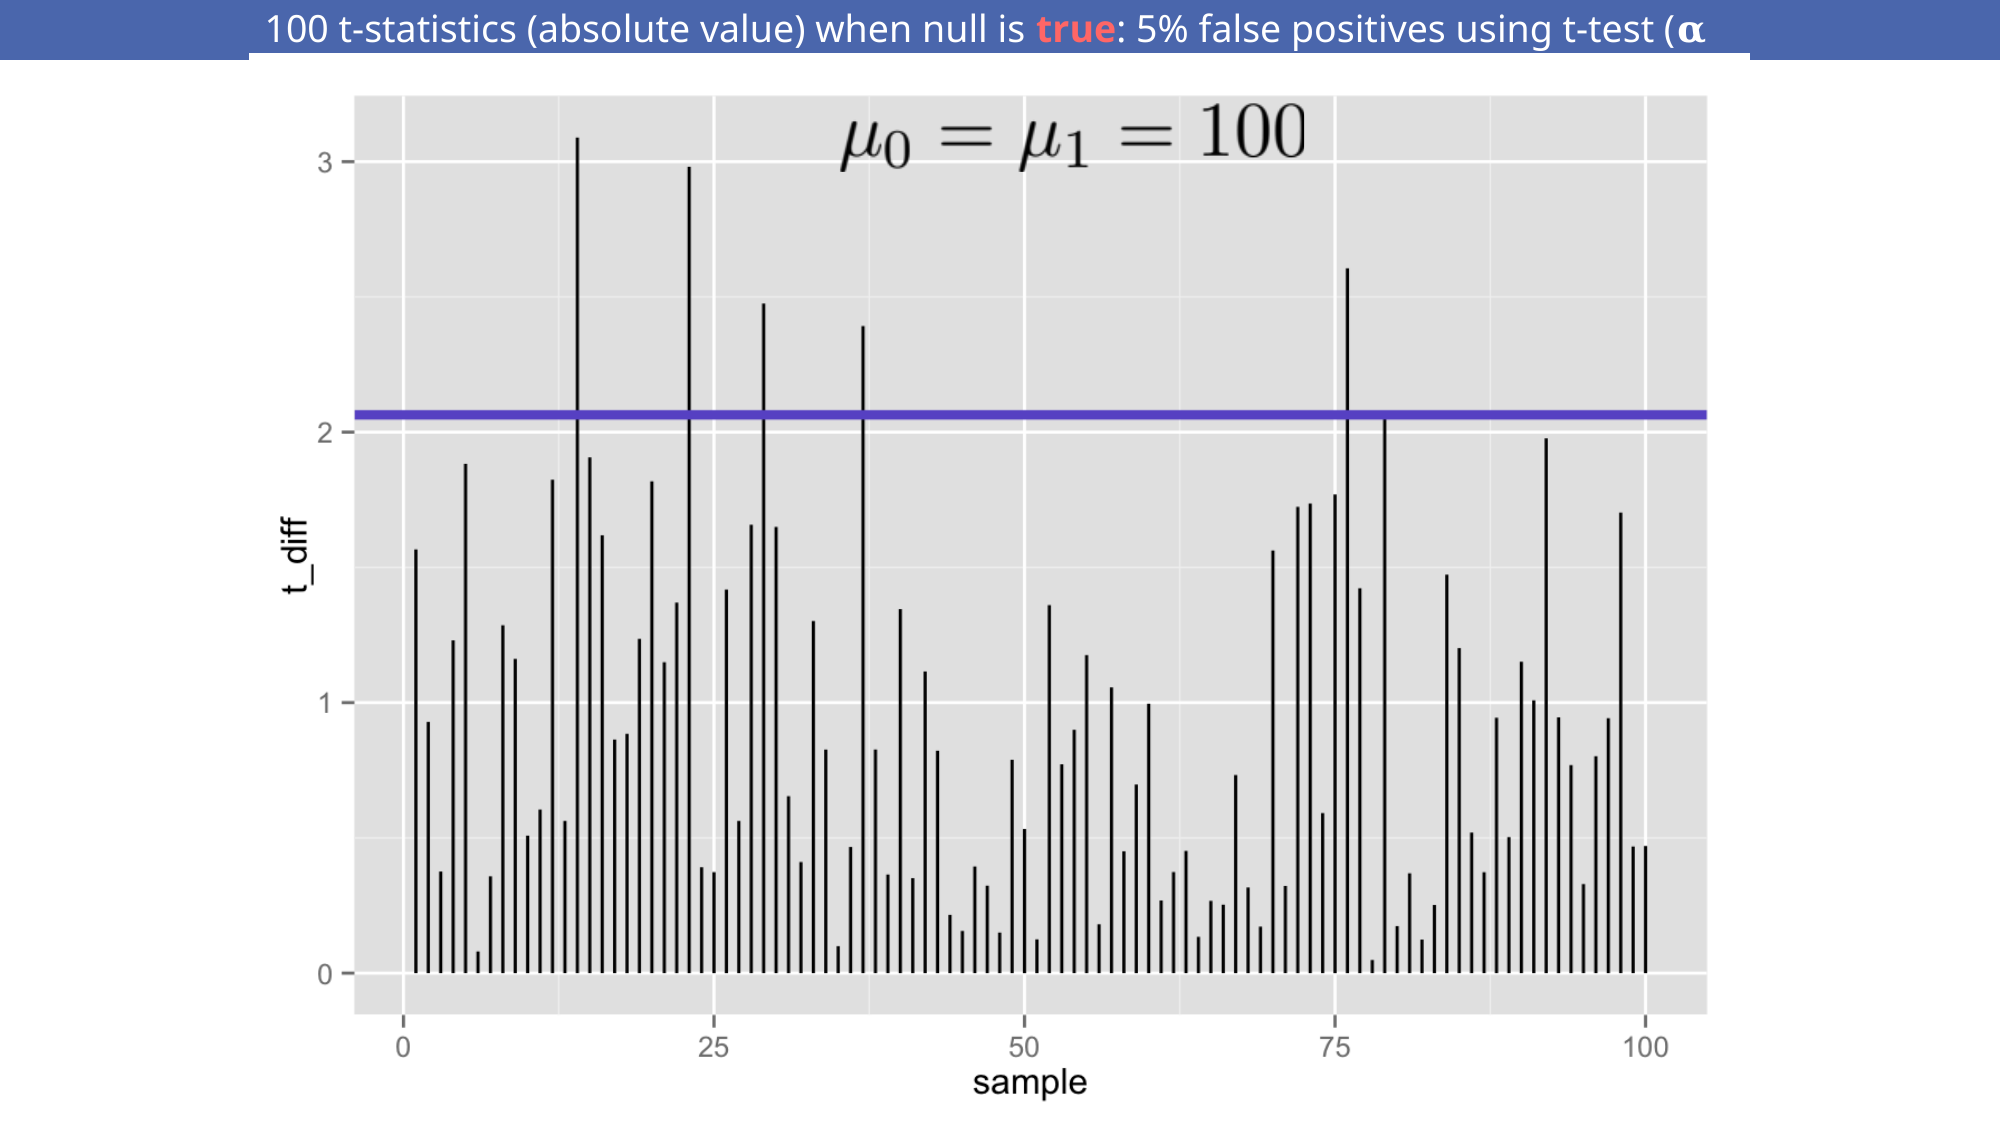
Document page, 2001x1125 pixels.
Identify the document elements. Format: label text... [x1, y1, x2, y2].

text_box 100 t-statistics (absolute value) when null is true: 5% false positives using t-test (𝛂 = .05/2) [249, 0, 1769, 193]
picture [249, 53, 1751, 1125]
